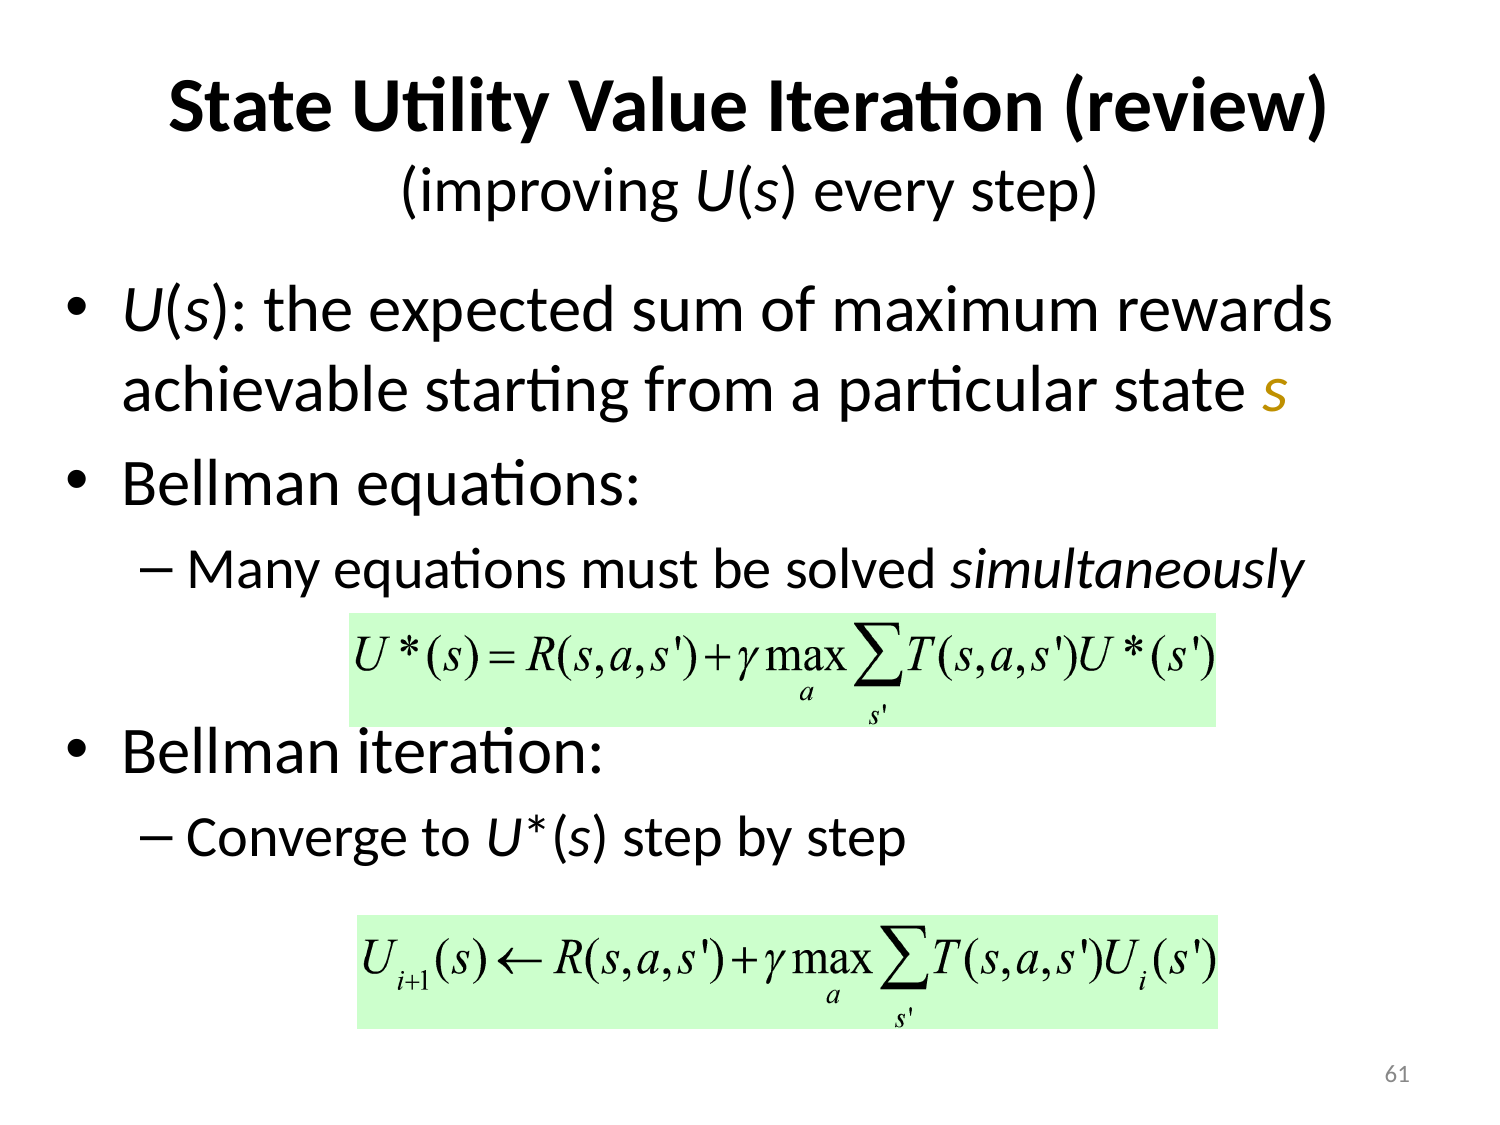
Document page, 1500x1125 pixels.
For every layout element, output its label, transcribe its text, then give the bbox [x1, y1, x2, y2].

list U(s): the expected sum of maximum rewards achievable starting from a particular state s Bellman equations: Many equations must be solved simultaneously Bellman iteration: Converge to U*(s) step by step [50, 257, 1425, 1000]
picture [348, 612, 1217, 728]
slide_number ‹#› [1074, 1042, 1425, 1103]
title State Utility Value Iteration (review) (improving U(s) every step) [75, 45, 1425, 233]
picture [356, 914, 1219, 1030]
